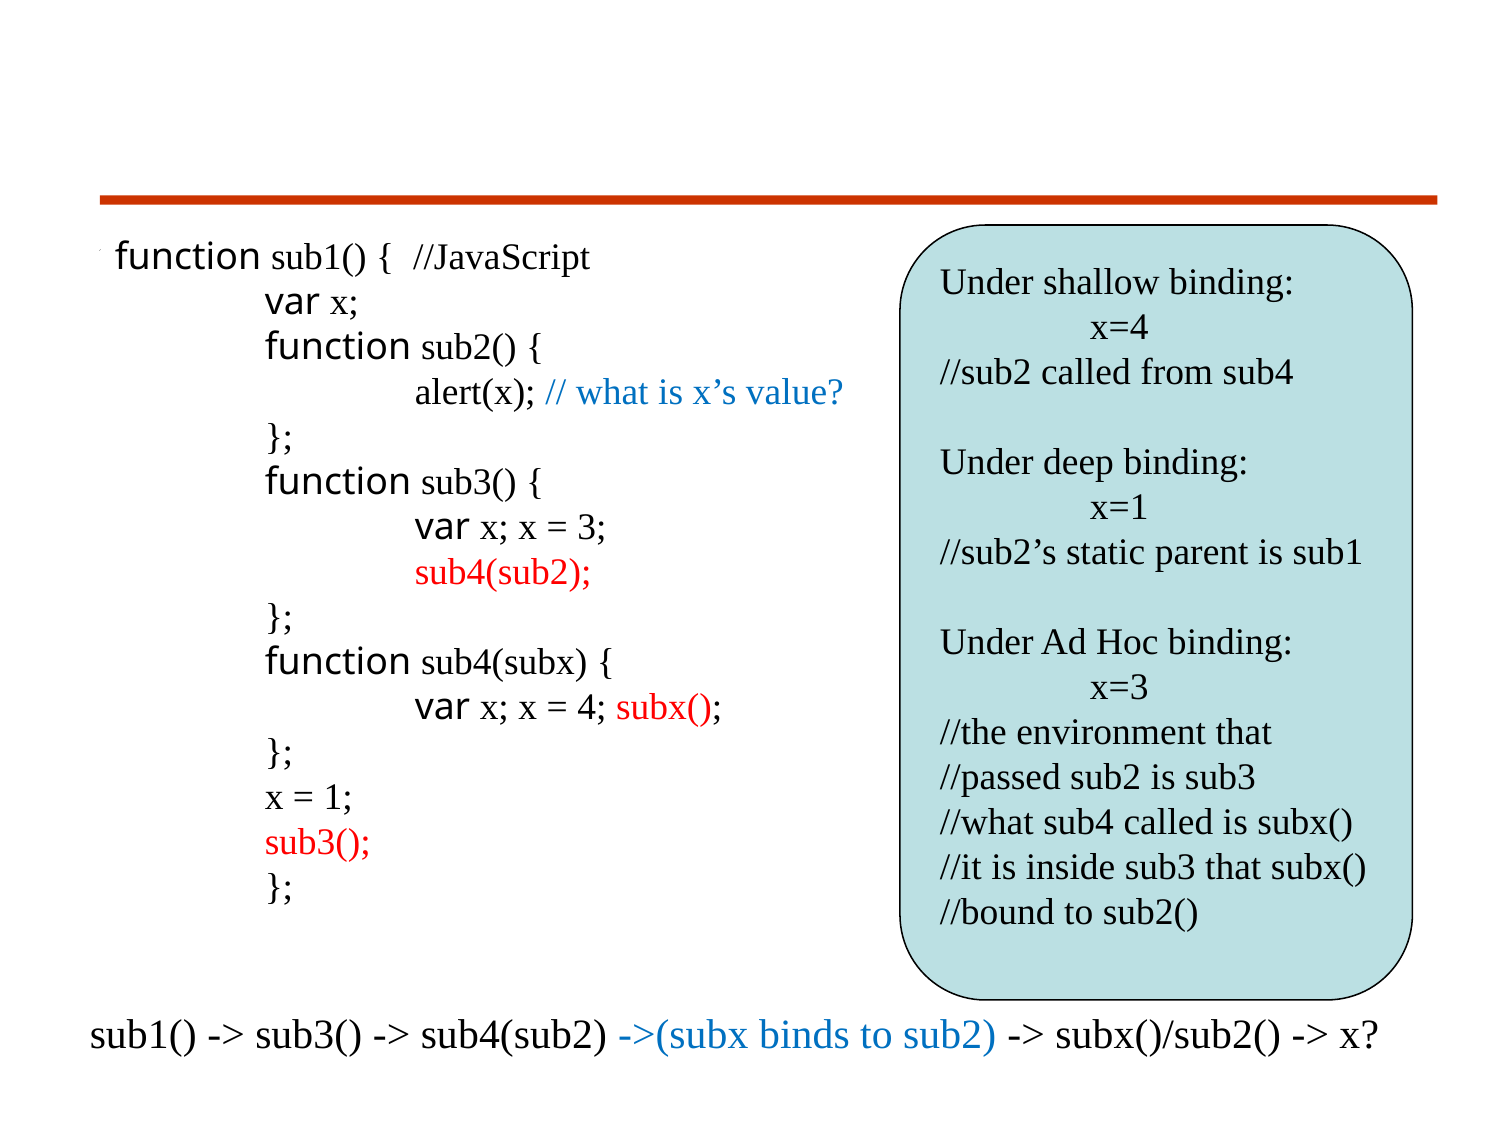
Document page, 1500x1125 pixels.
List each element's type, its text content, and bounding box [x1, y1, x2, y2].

text_box Under shallow binding: x=4 //sub2 called from sub4 Under deep binding: x=1 //sub2’s static parent is sub1 Under Ad Hoc binding: x=3 //the environment that //passed sub2 is sub3 //what sub4 called is subx() //it is inside sub3 that subx() //bound to sub2() [899, 224, 1413, 999]
text_box sub1() -> sub3() -> sub4(sub2) ->(subx binds to sub2) -> subx()/sub2() -> x? [74, 999, 1500, 1065]
text_box function sub1() { //JavaScript var x; function sub2() { alert(x); // what is x’s value? }; function sub3() { var x; x = 3; sub4(sub2); }; function sub4(subx) { var x; x = 4; subx(); }; x = 1; sub3(); }; [99, 224, 875, 915]
